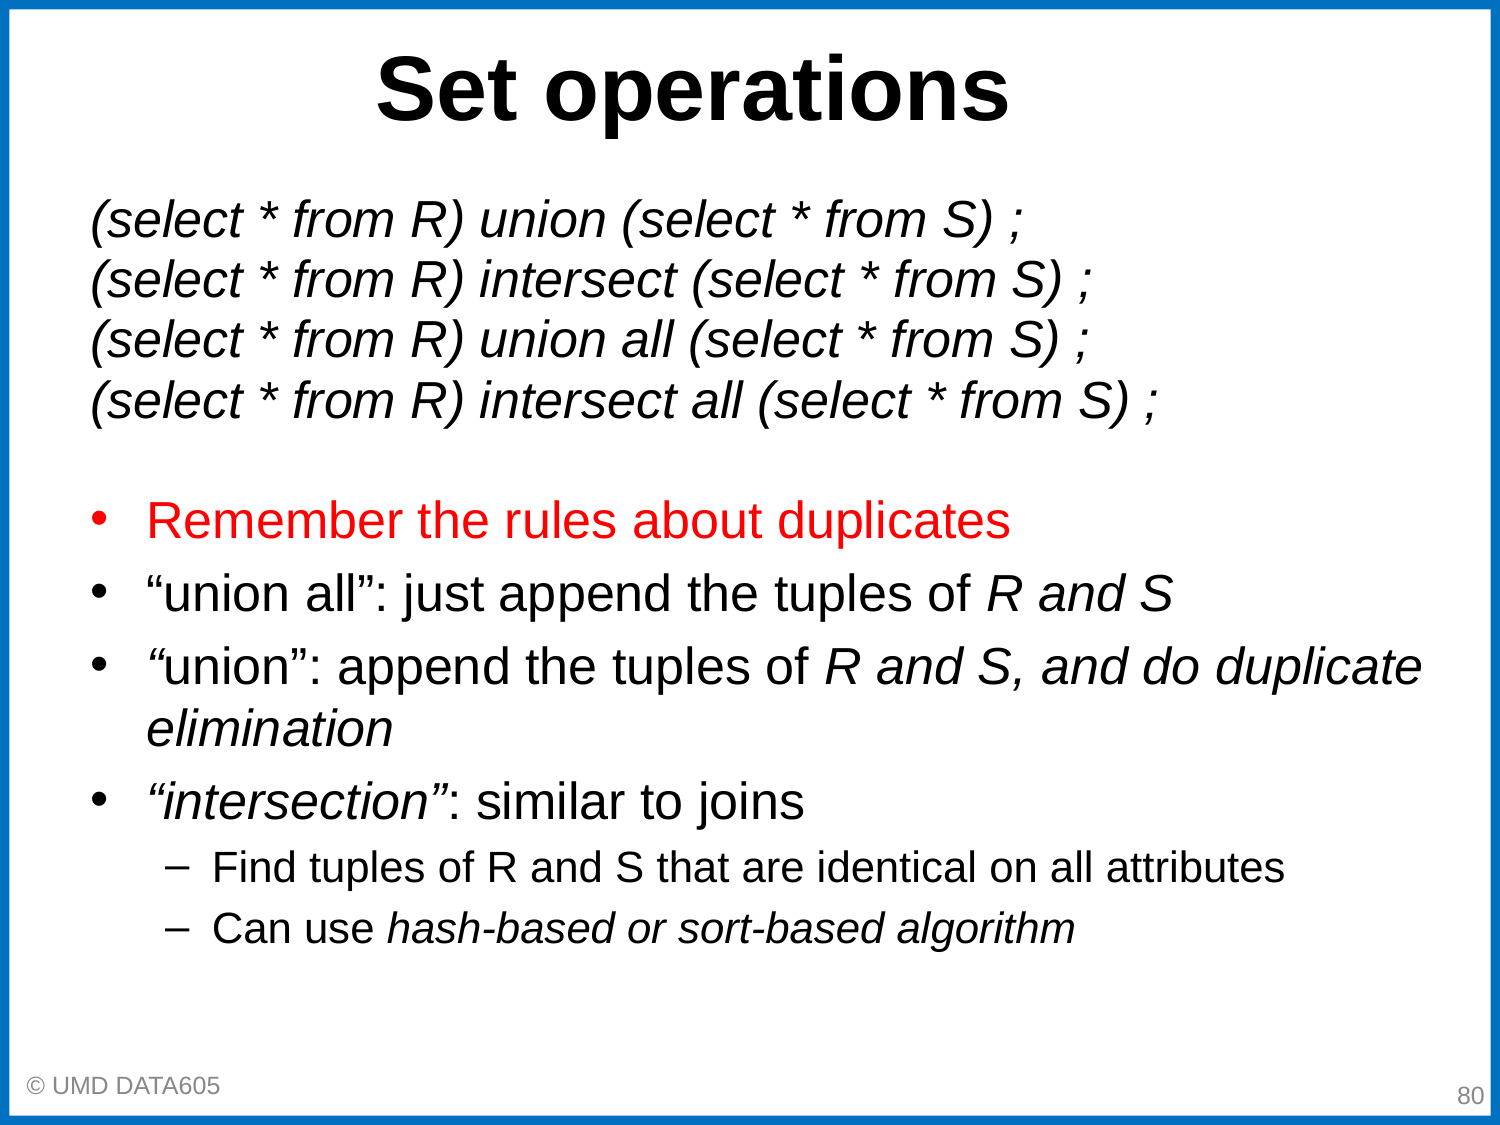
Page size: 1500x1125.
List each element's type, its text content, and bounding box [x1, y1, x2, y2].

title Set operations [75, 0, 1313, 168]
list (select * from R) union (select * from S) ; (select * from R) intersect (select * from S) ; (select * from R) union all (select * from S) ; (select * from R) intersect all (select * from S) ; Remember the rules about duplicates “union all”: just append the tuples of R and S “union”: append the tuples of R and S, and do duplicate elimination “intersection”: similar to joins Find tuples of R and S that are identical on all attributes Can use hash-based or sort-based algorithm [75, 189, 1479, 1003]
slide_number ‹#› [1149, 1065, 1500, 1125]
